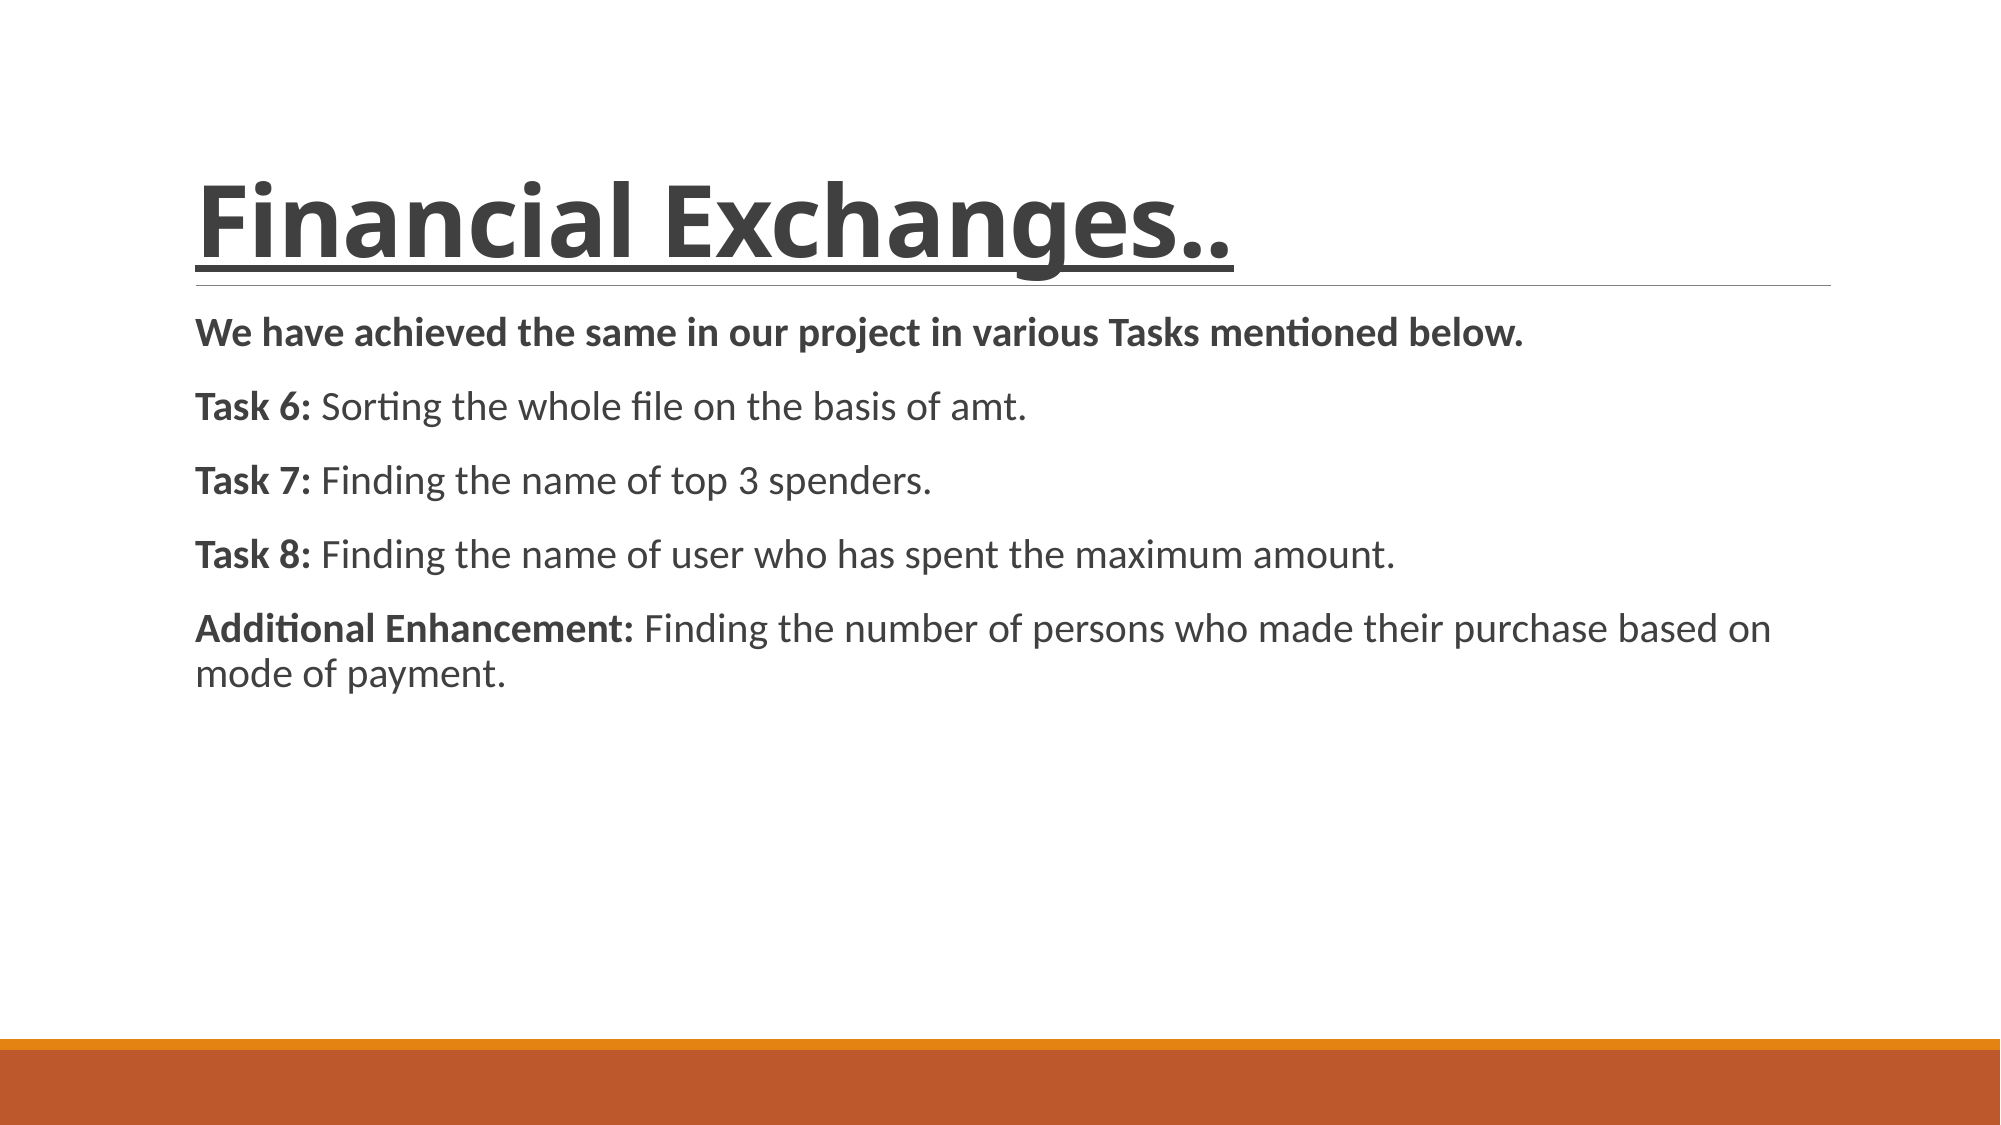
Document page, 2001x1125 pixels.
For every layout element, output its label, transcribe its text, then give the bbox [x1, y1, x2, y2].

list We have achieved the same in our project in various Tasks mentioned below. Task 6: Sorting the whole file on the basis of amt. Task 7: Finding the name of top 3 spenders. Task 8: Finding the name of user who has spent the maximum amount. Additional Enhancement: Finding the number of persons who made their purchase based on mode of payment. [180, 302, 1830, 963]
title Financial Exchanges.. [180, 47, 1830, 285]
